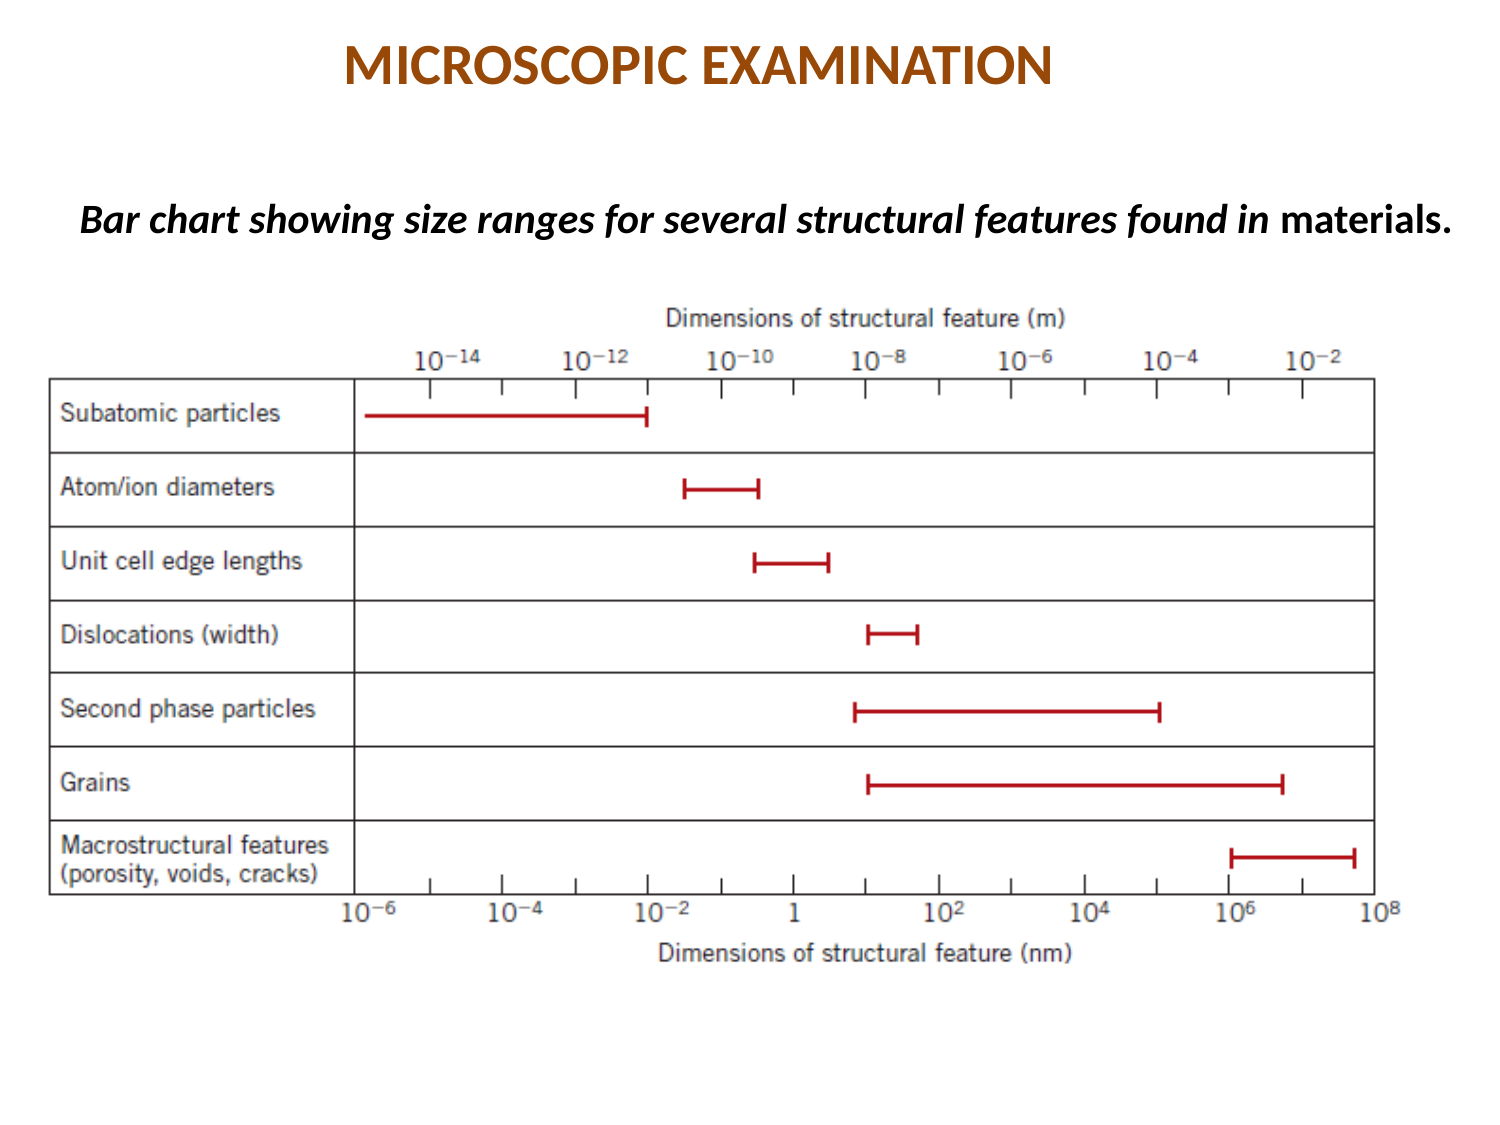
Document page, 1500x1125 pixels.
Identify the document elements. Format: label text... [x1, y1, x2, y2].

text_box Bar chart showing size ranges for several structural features found in materials. [64, 184, 1500, 250]
picture [0, 278, 1442, 1000]
text_box MICROSCOPIC EXAMINATION [329, 19, 1070, 104]
